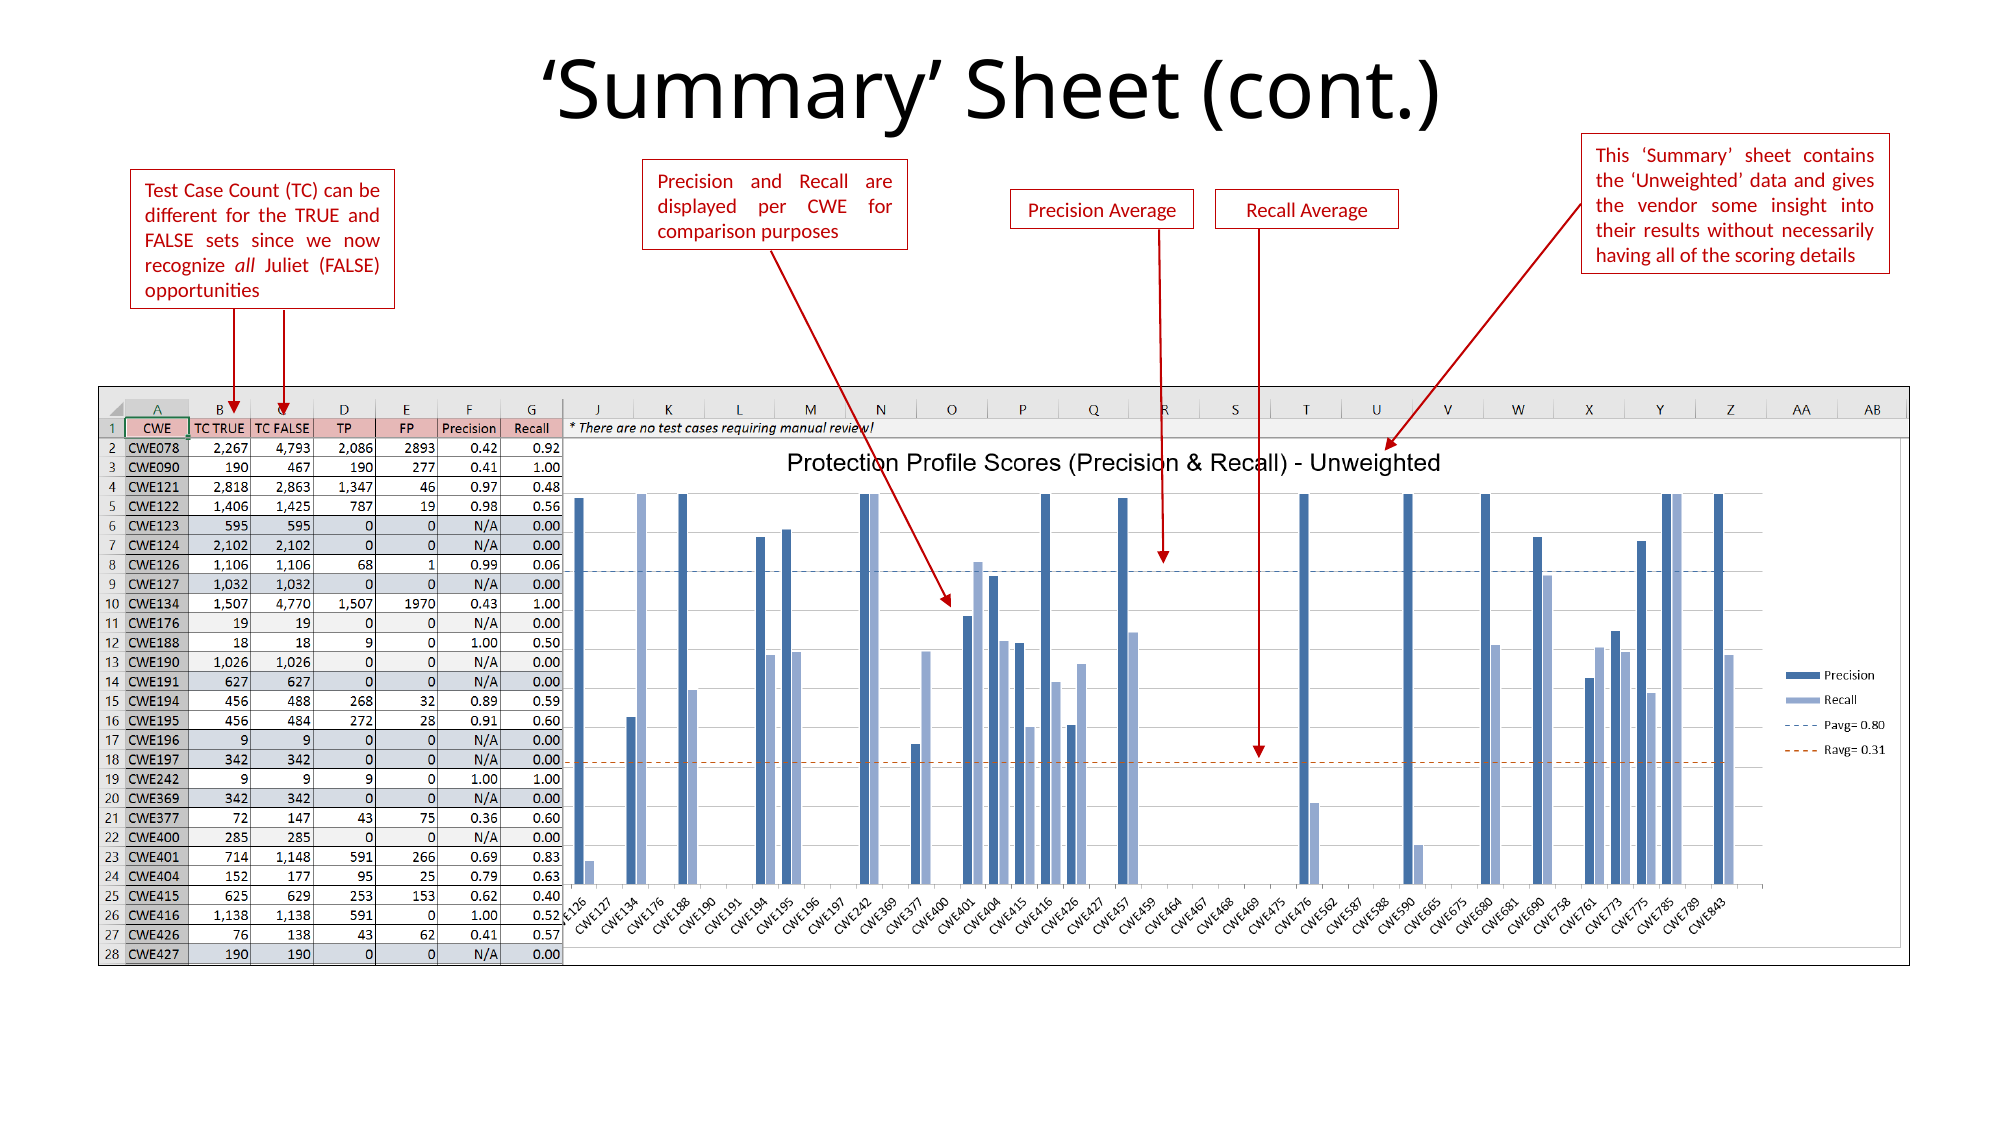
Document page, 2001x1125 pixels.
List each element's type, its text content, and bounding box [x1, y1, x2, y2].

title ‘Summary’ Sheet (cont.) [130, 40, 1856, 144]
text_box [1384, 204, 1581, 451]
text_box Test Case Count (TC) can be different for the TRUE and FALSE sets since we now recognize all Juliet (FALSE) opportunities [130, 169, 395, 309]
text_box Recall Average [1215, 189, 1399, 229]
text_box Precision Average [1010, 189, 1194, 229]
picture [98, 386, 1910, 966]
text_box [1159, 229, 1164, 564]
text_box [770, 250, 951, 608]
text_box This ‘Summary’ sheet contains the ‘Unweighted’ data and gives the vendor some insight into their results without necessarily having all of the scoring details [1581, 133, 1890, 274]
text_box Precision and Recall are displayed per CWE for comparison purposes [642, 159, 908, 250]
